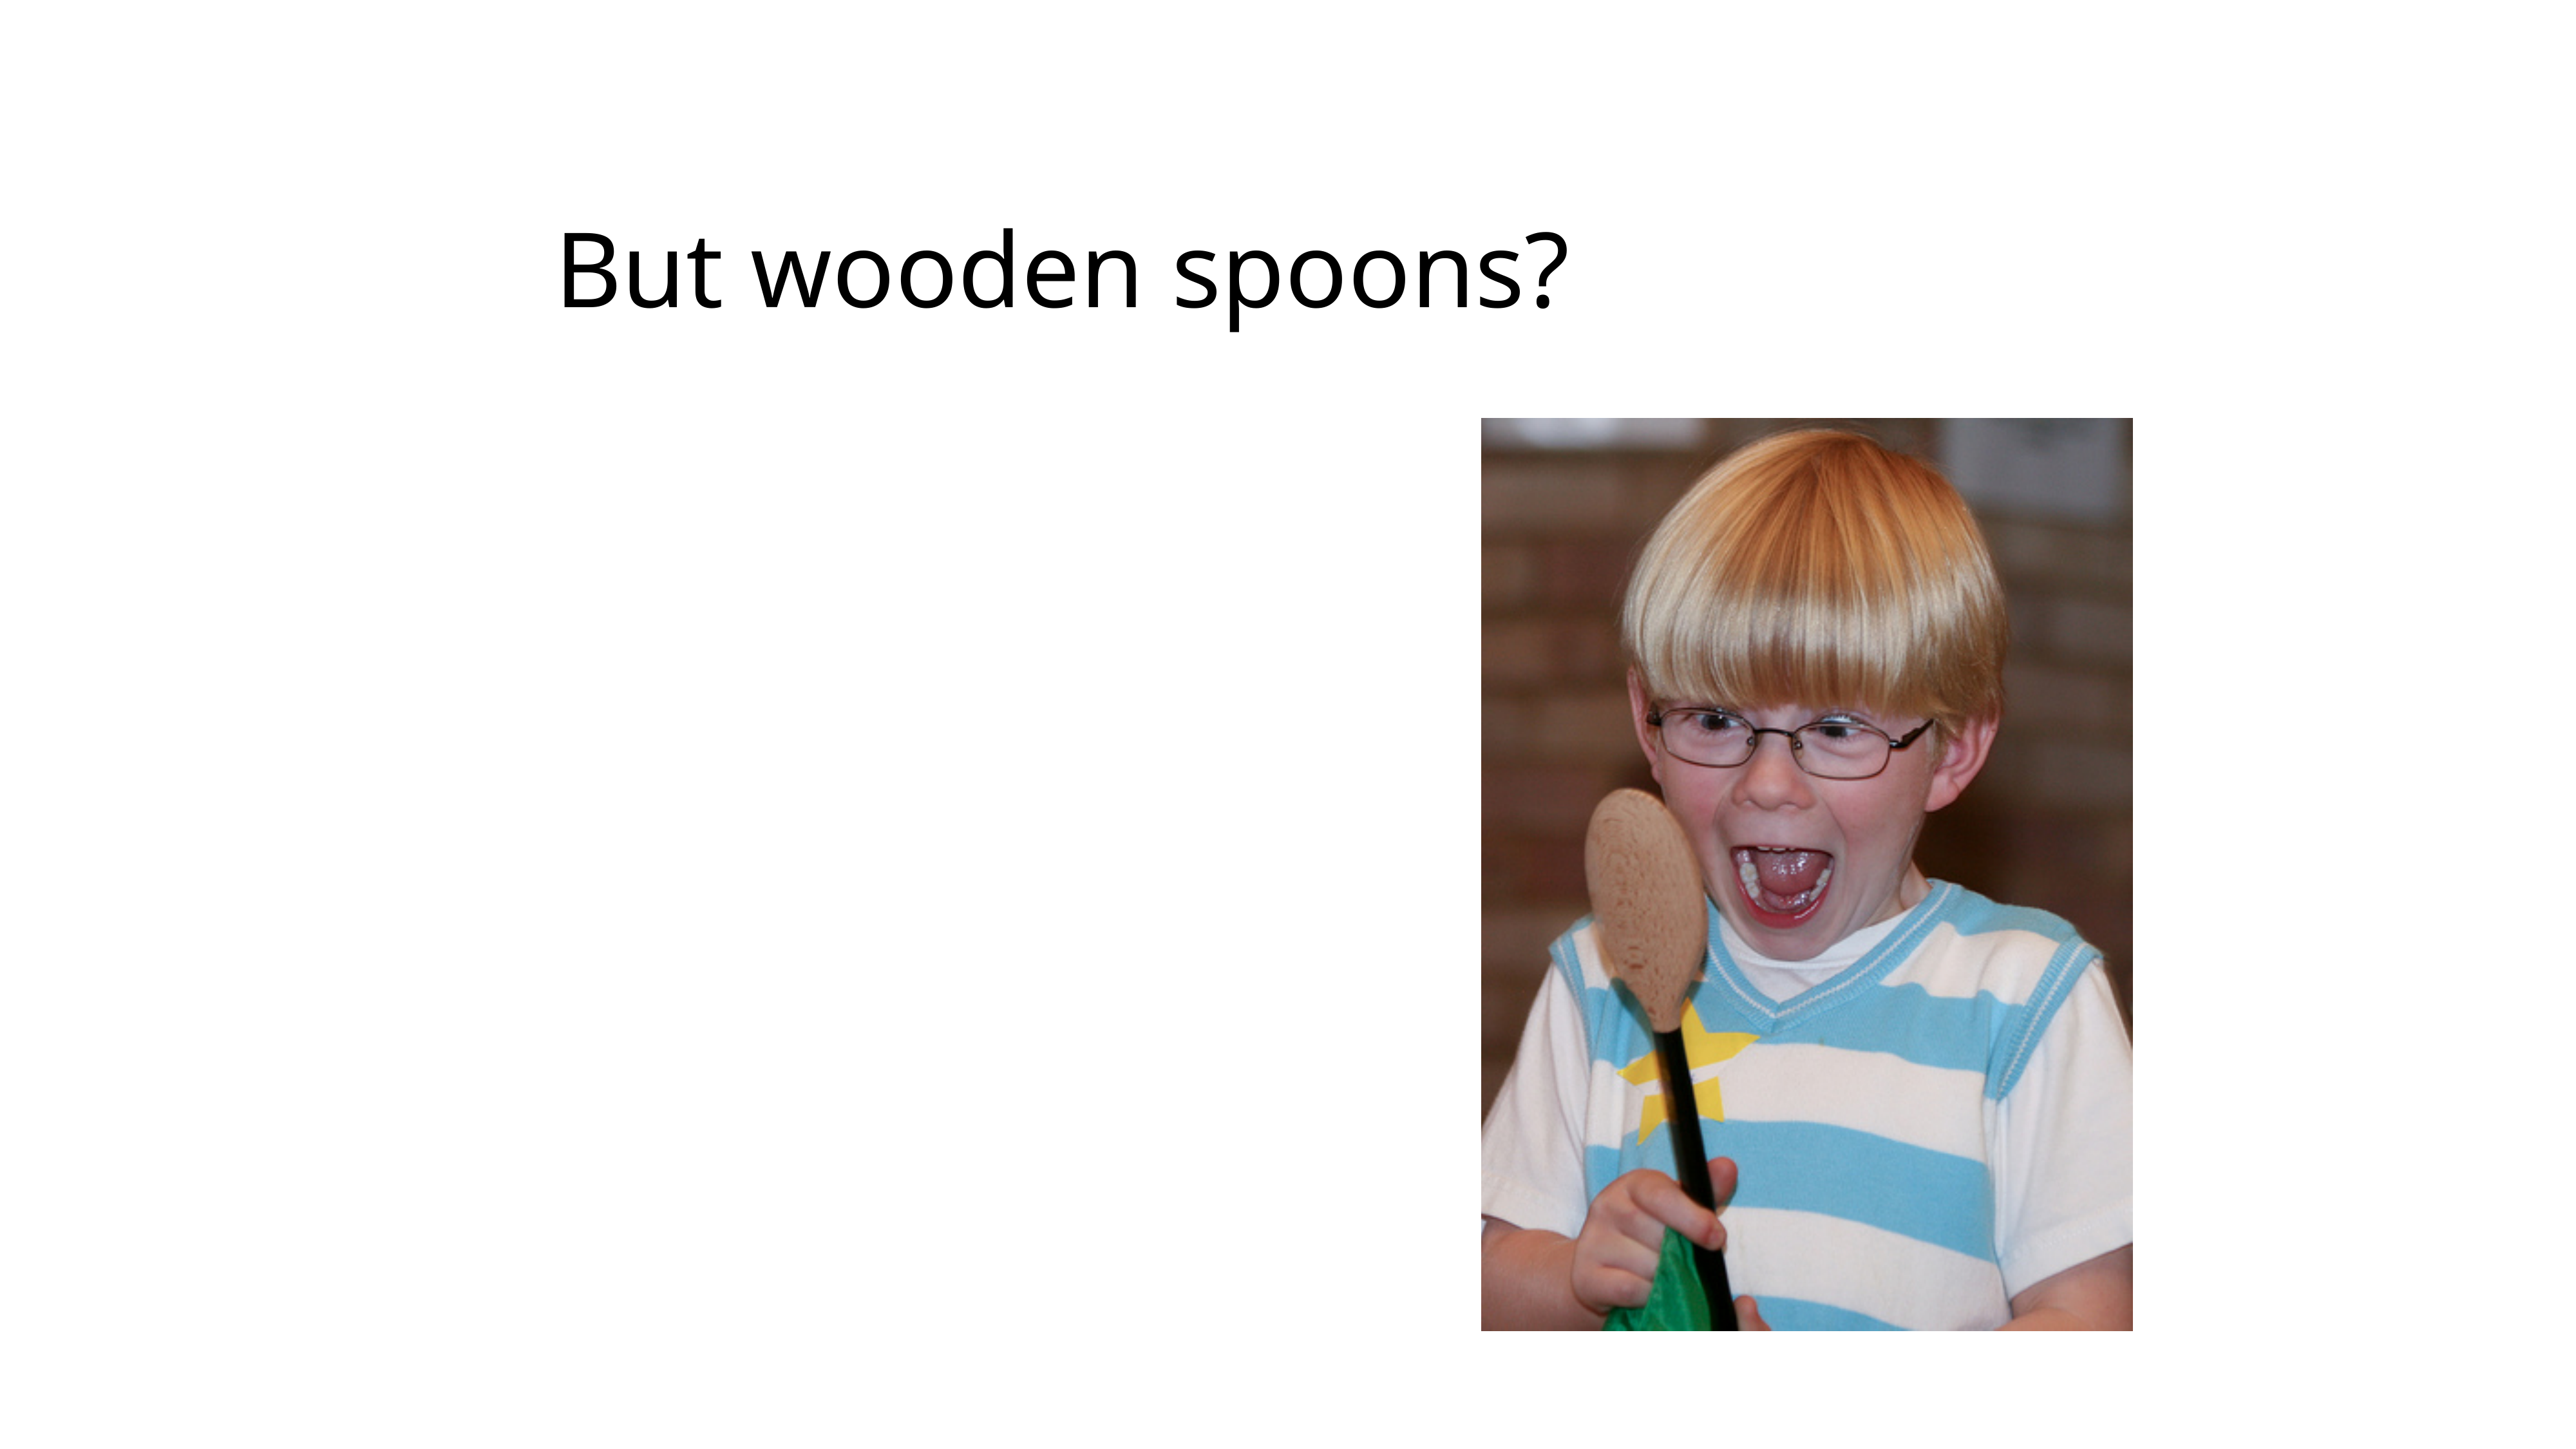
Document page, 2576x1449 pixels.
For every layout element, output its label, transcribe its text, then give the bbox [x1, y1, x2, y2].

title But wooden spoons? [498, 144, 1627, 388]
picture [1481, 418, 2133, 1331]
